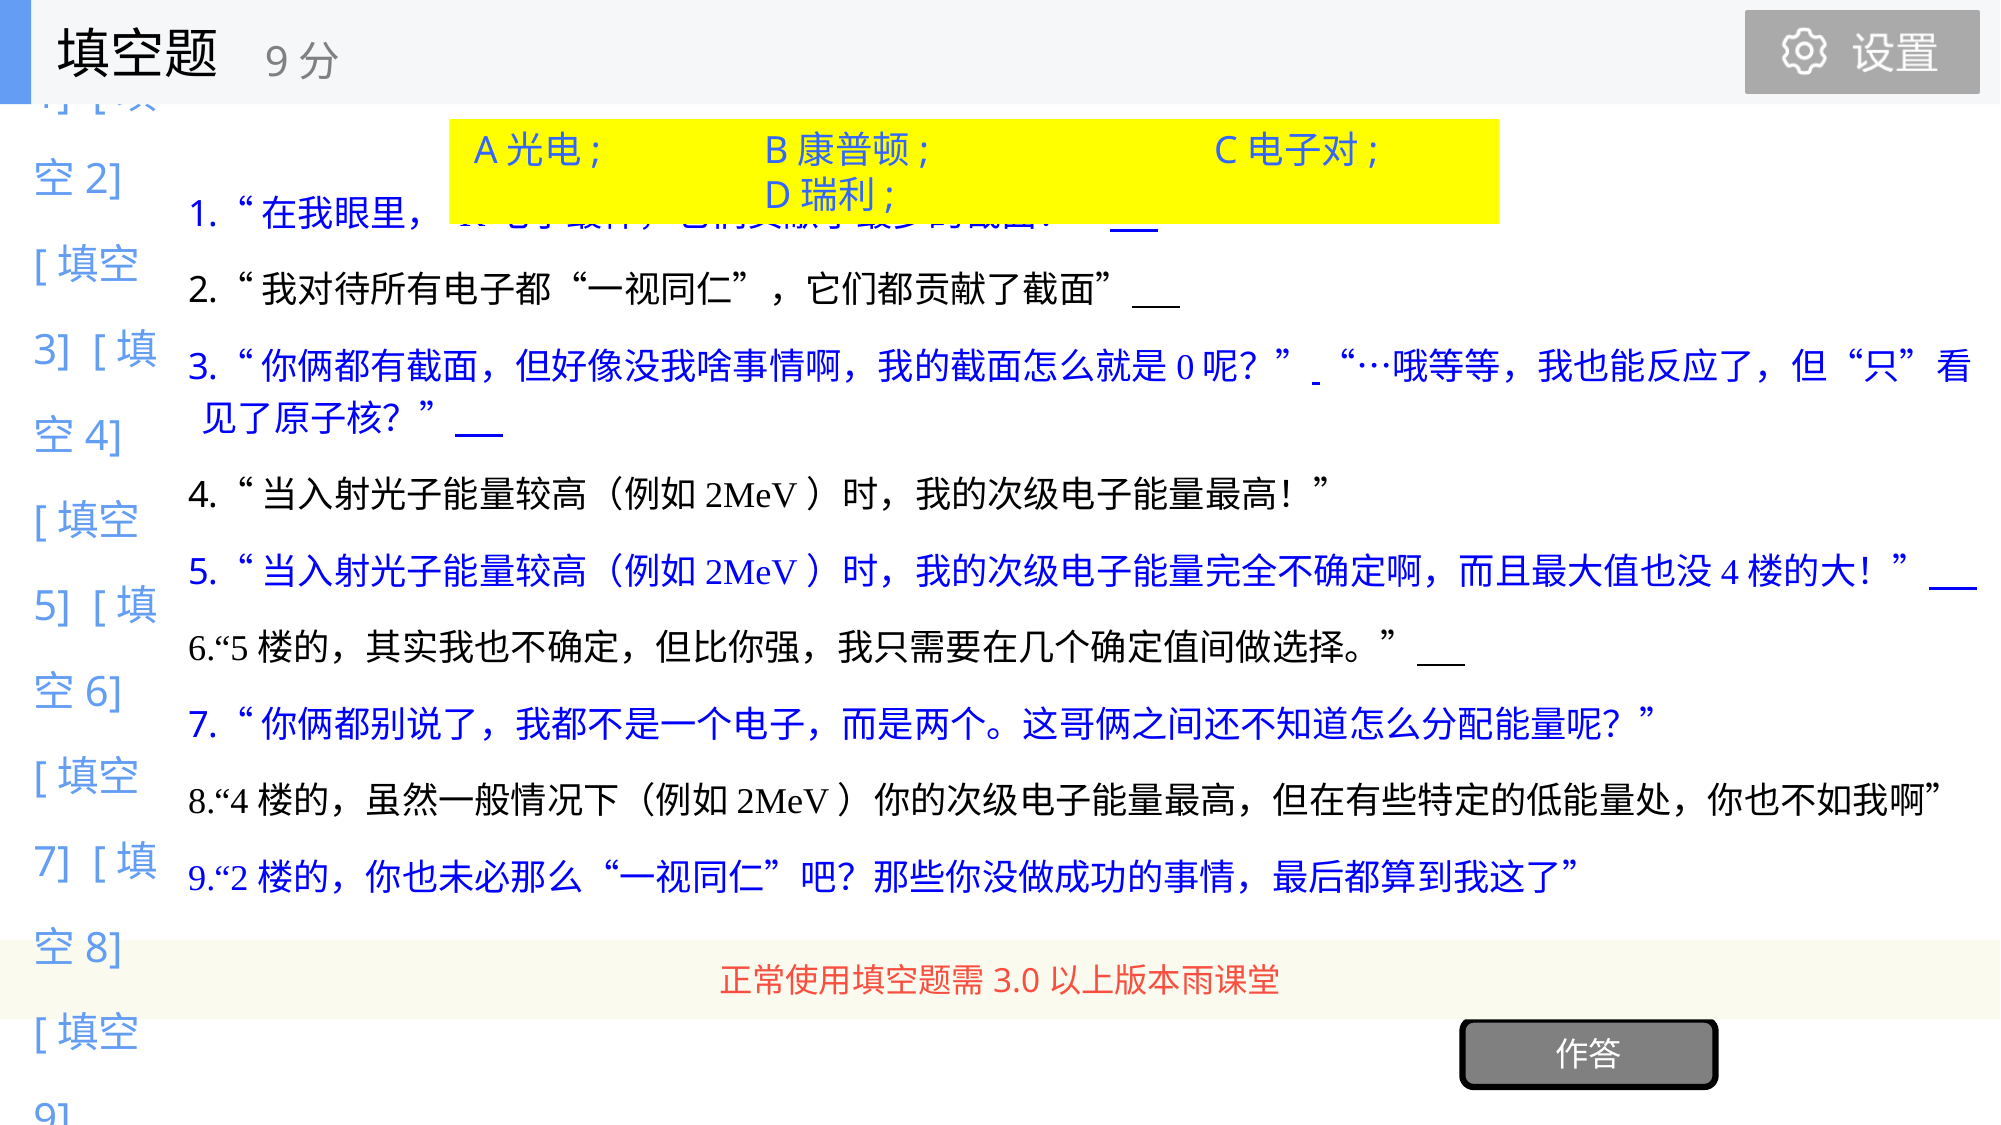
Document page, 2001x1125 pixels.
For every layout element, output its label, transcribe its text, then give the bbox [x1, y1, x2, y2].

picture [1745, 10, 1980, 94]
text_box 作答 [1461, 1021, 1717, 1089]
text_box “在我眼里， K电子最棒，它们贡献了最多的截面！” “我对待所有电子都“一视同仁”，它们都贡献了截面” “你俩都有截面，但好像没我啥事情啊，我的截面怎么就是0呢？” “…哦等等，我也能反应了，但“只”看见了原子核？” “当入射光子能量较高（例如2MeV）时，我的次级电子能量最高！” “当入射光子能量较高（例如2MeV）时，我的次级电子能量完全不确定啊，而且最大值也没4楼的大！” “5楼的，其实我也不确定，但比你强，我只需要在几个确定值间做选择。” “你俩都别说了，我都不是一个电子，而是两个。这哥俩之间还不知道怎么分配能量呢？” “4楼的，虽然一般情况下（例如2MeV）你的次级电子能量最高，但在有些特定的低能量处，你也不如我啊” “2楼的，你也未必那么“一视同仁”吧？那些你没做成功的事情，最后都算到我这了” [174, 173, 2000, 940]
text_box 正常使用填空题需3.0以上版本雨课堂 [0, 938, 2000, 1021]
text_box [0, 0, 2000, 105]
text_box A光电; B康普顿; C电子对; D瑞利; [449, 119, 1500, 224]
text_box [填空1] [填空2] [填空3] [填空4] [填空5] [填空6] [填空7] [填空8] [填空9] [18, 136, 174, 952]
